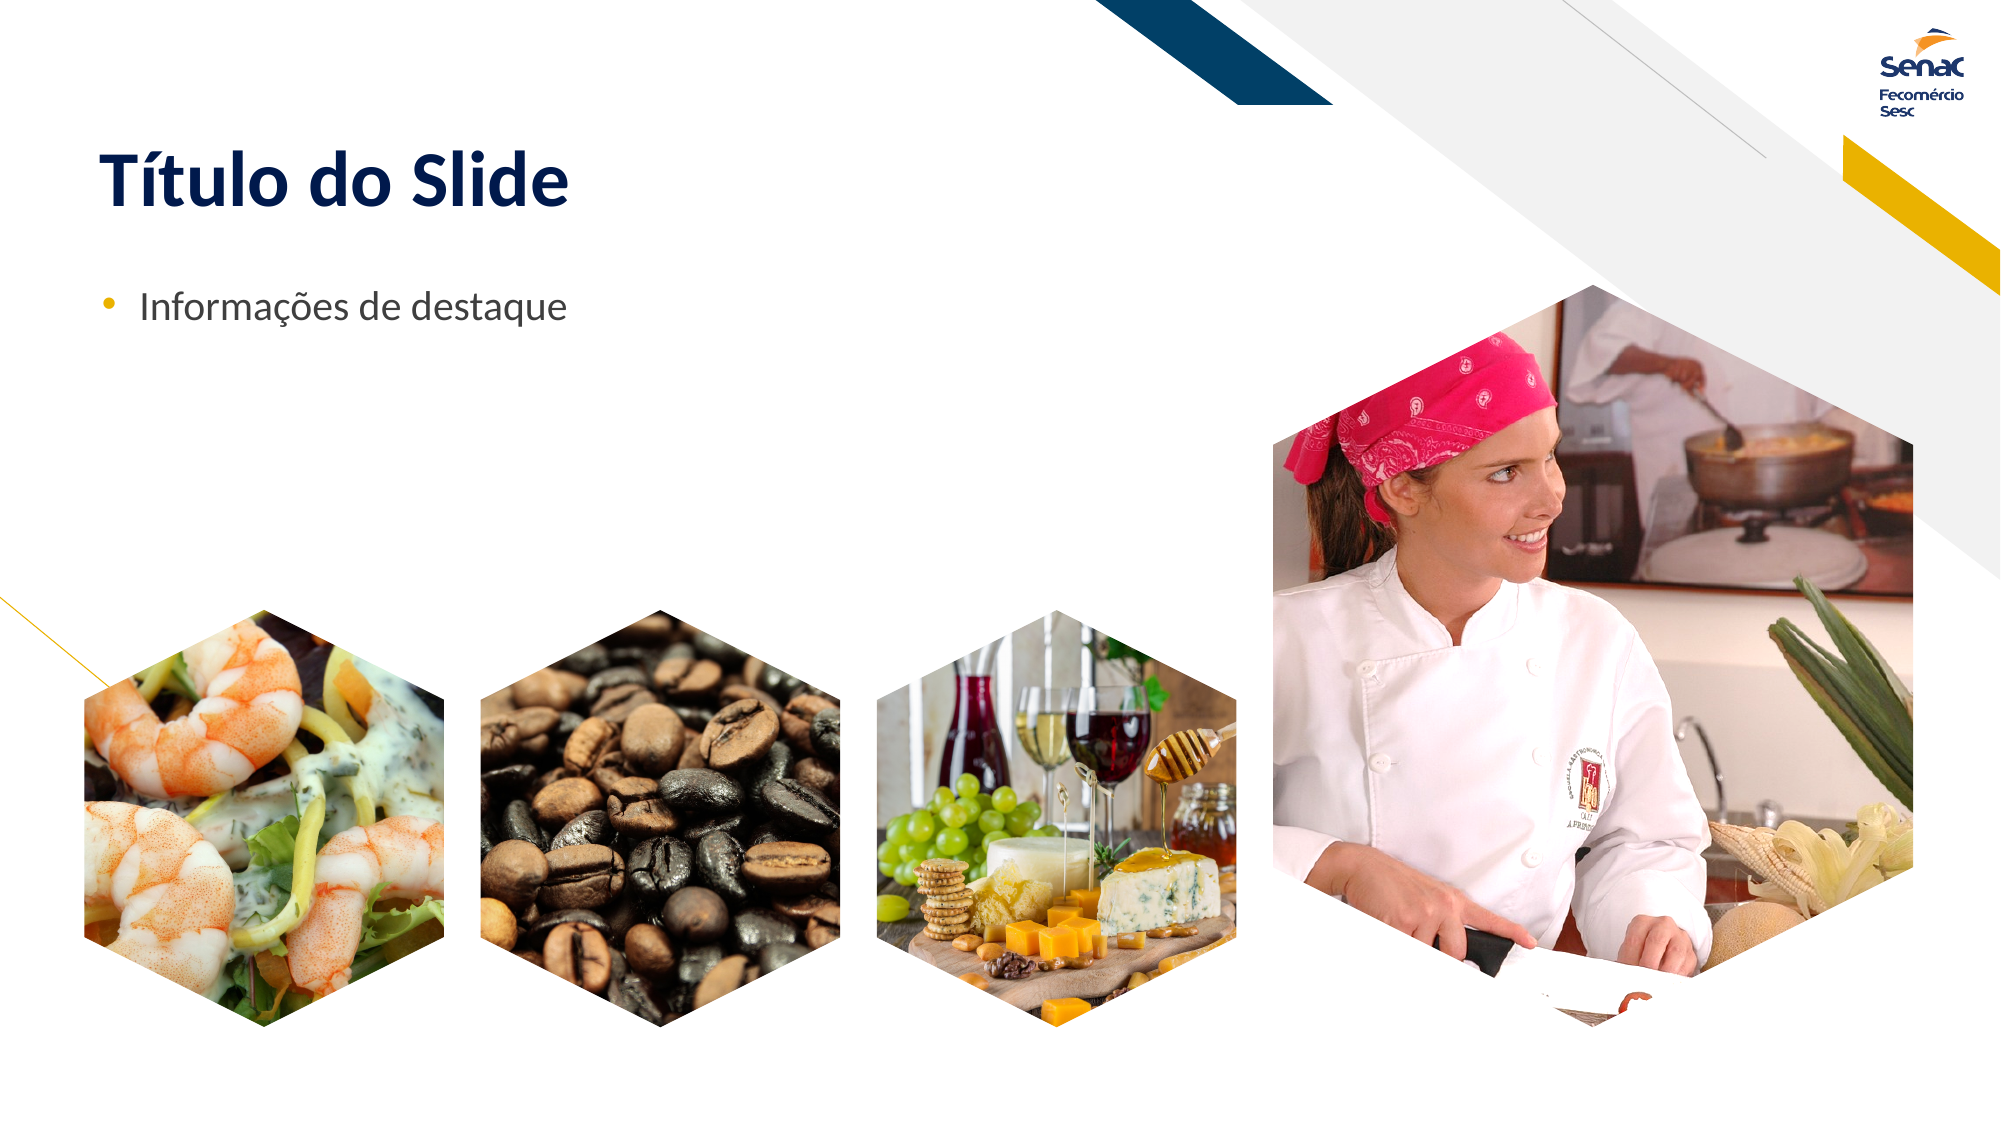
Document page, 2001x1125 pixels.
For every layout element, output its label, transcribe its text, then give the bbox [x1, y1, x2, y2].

picture [1880, 28, 1964, 117]
picture [480, 610, 841, 1028]
list Informações de destaque [86, 270, 1185, 581]
picture [1272, 284, 1914, 1028]
picture [84, 609, 444, 1027]
title Título do Slide [85, 34, 1453, 223]
picture [876, 610, 1237, 1028]
